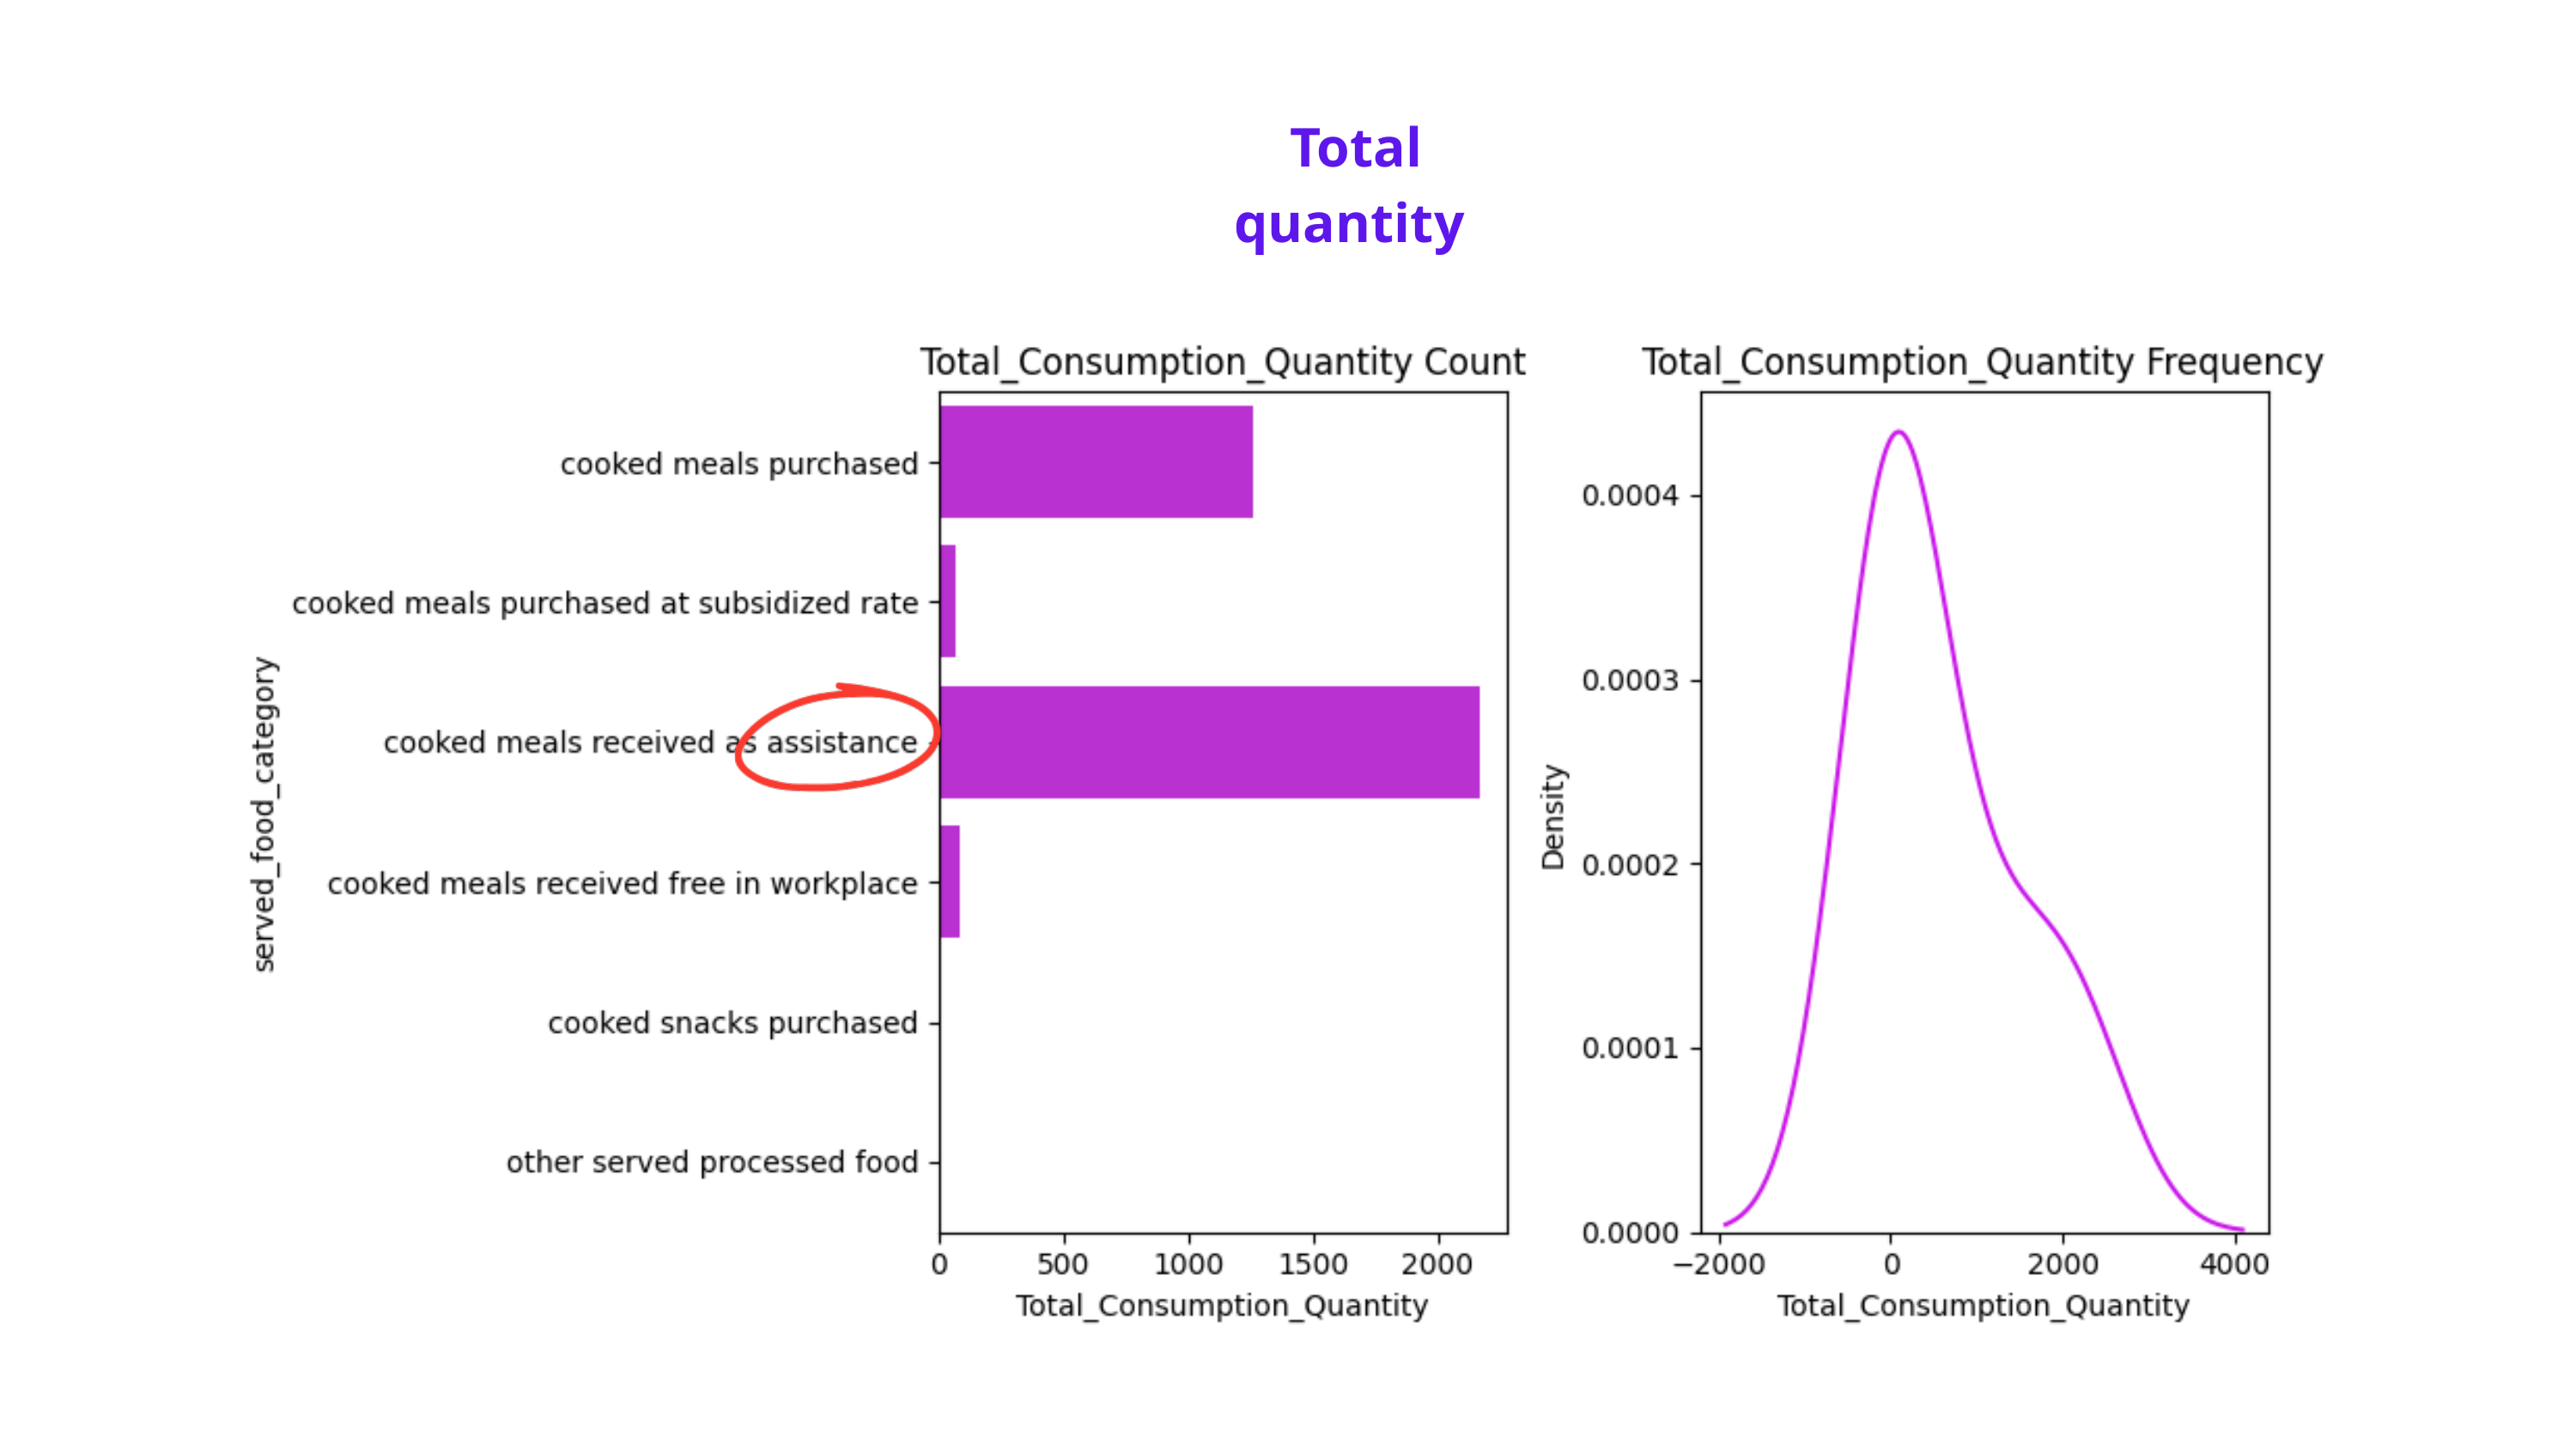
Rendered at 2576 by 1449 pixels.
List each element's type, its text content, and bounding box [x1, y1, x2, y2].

text_box [230, 325, 2346, 1343]
text_box [734, 682, 944, 792]
text_box Total quantity [1213, 102, 1485, 253]
